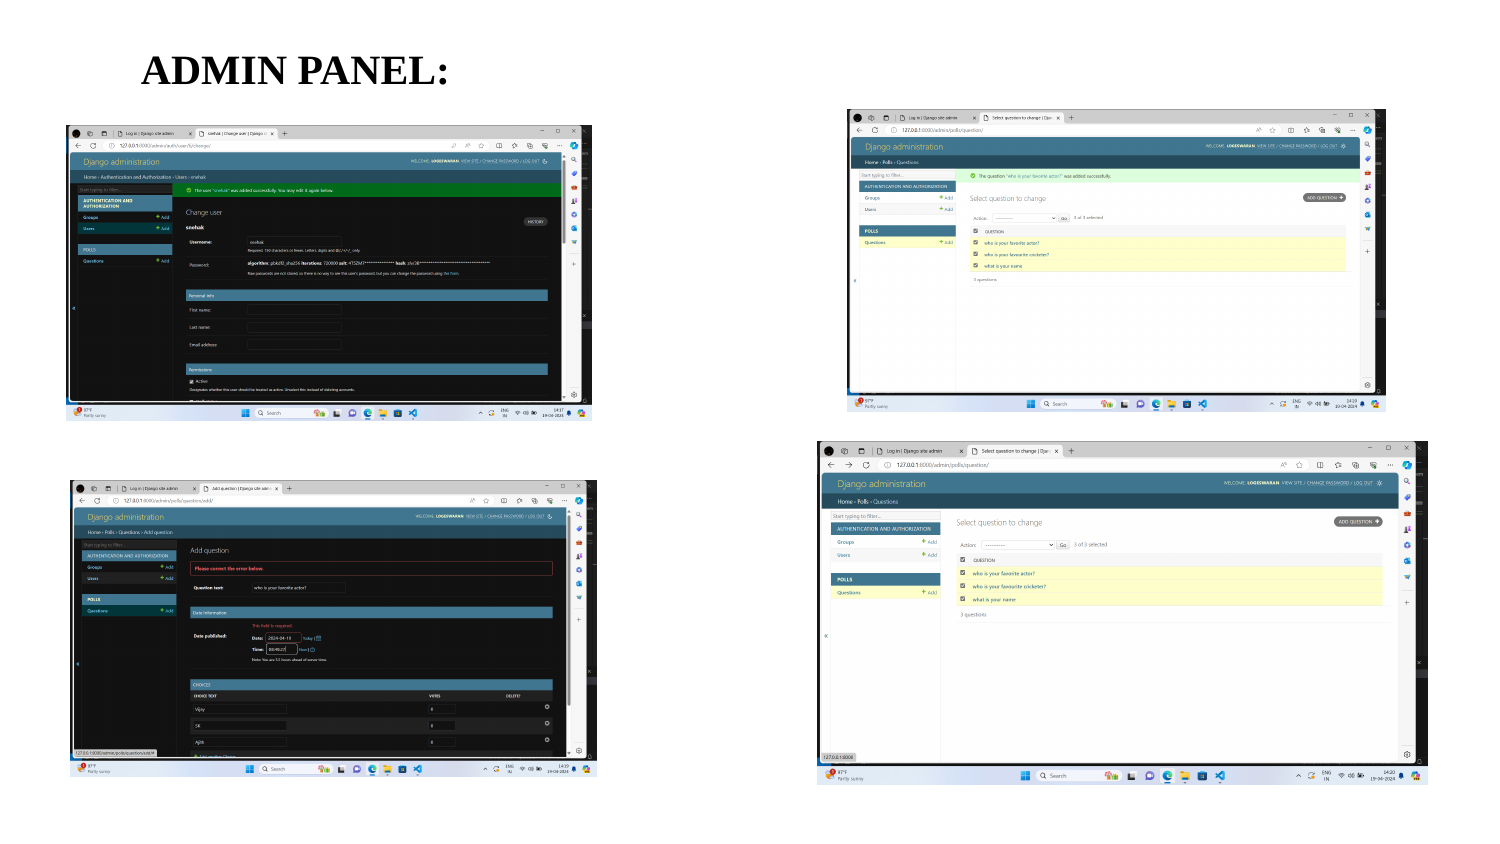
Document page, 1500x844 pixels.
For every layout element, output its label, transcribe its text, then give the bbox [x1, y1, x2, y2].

picture [847, 109, 1386, 413]
picture [817, 440, 1429, 785]
picture [70, 480, 598, 777]
text_box ADMIN PANEL: [126, 35, 466, 101]
picture [66, 125, 593, 422]
